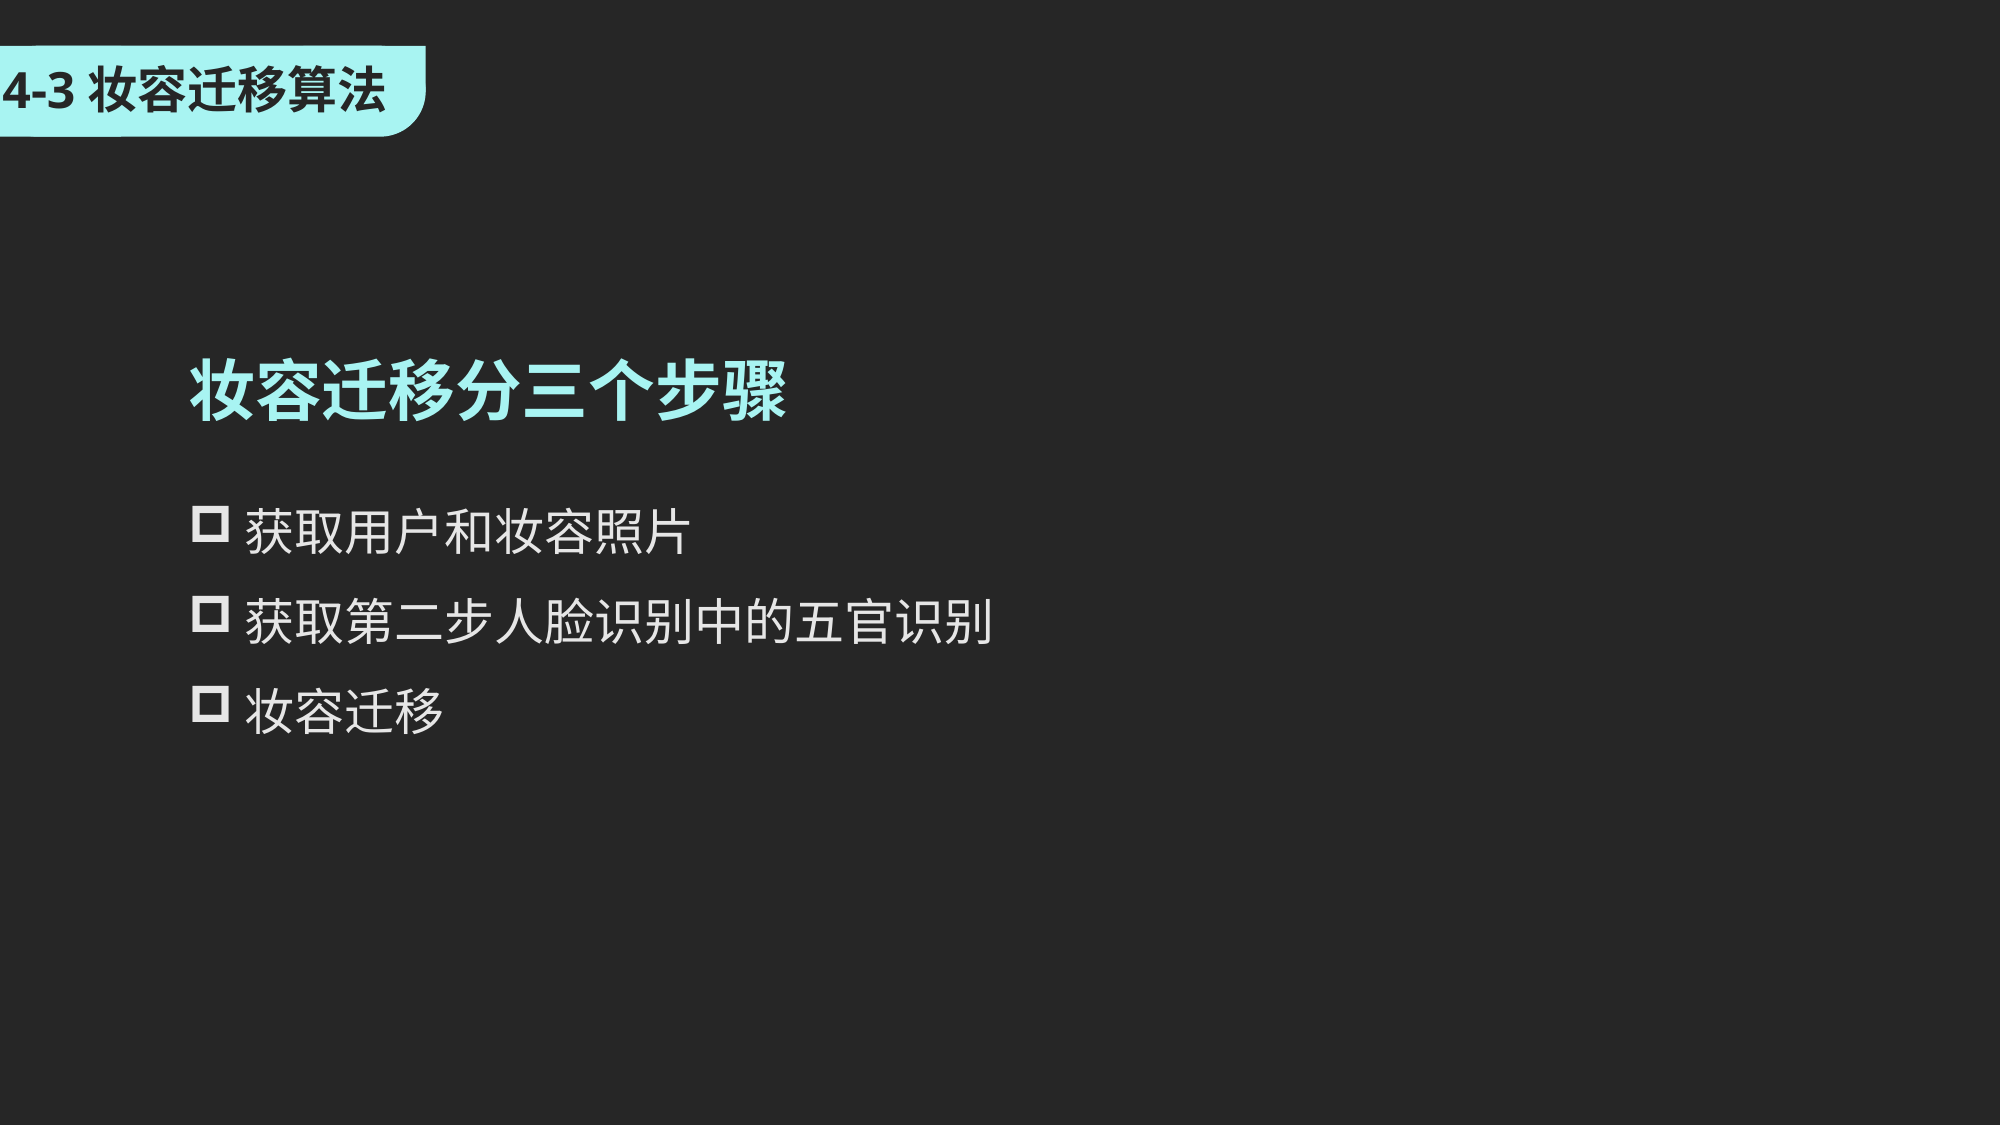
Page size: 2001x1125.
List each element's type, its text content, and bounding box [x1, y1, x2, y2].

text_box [0, 45, 426, 137]
text_box 获取用户和妆容照片 获取第二步人脸识别中的五官识别 妆容迁移 [173, 463, 1850, 748]
text_box 妆容迁移分三个步骤 [173, 301, 1767, 437]
